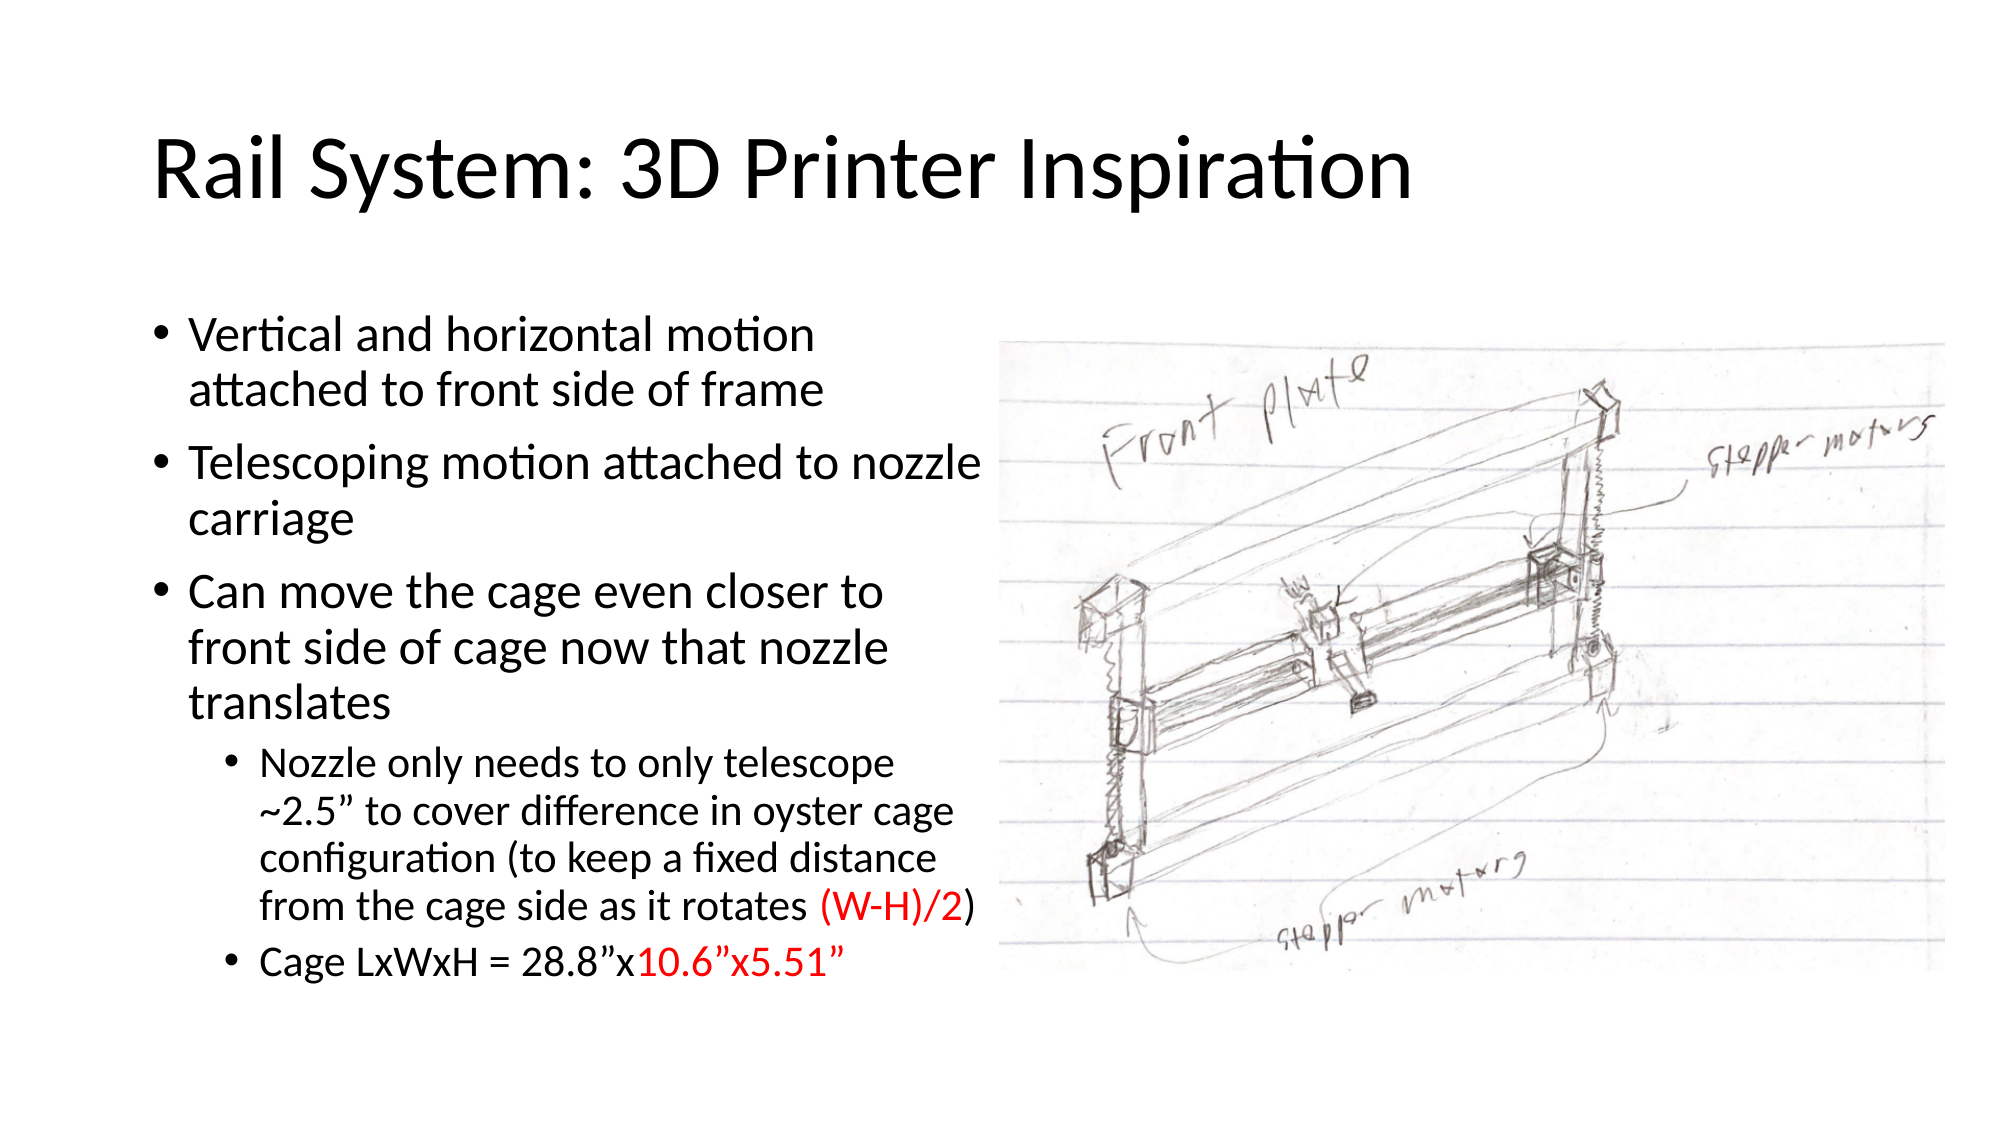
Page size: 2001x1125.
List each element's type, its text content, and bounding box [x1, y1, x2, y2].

picture [999, 341, 1946, 972]
title Rail System: 3D Printer Inspiration [137, 59, 1863, 278]
list Vertical and horizontal motion attached to front side of frame Telescoping motion attached to nozzle carriage Can move the cage even closer to front side of cage now that nozzle translates Nozzle only needs to only telescope ~2.5” to cover difference in oyster cage configuration (to keep a fixed distance from the cage side as it rotates (W-H)/2) Cage LxWxH = 28.8”x10.6”x5.51” [137, 299, 1000, 1014]
